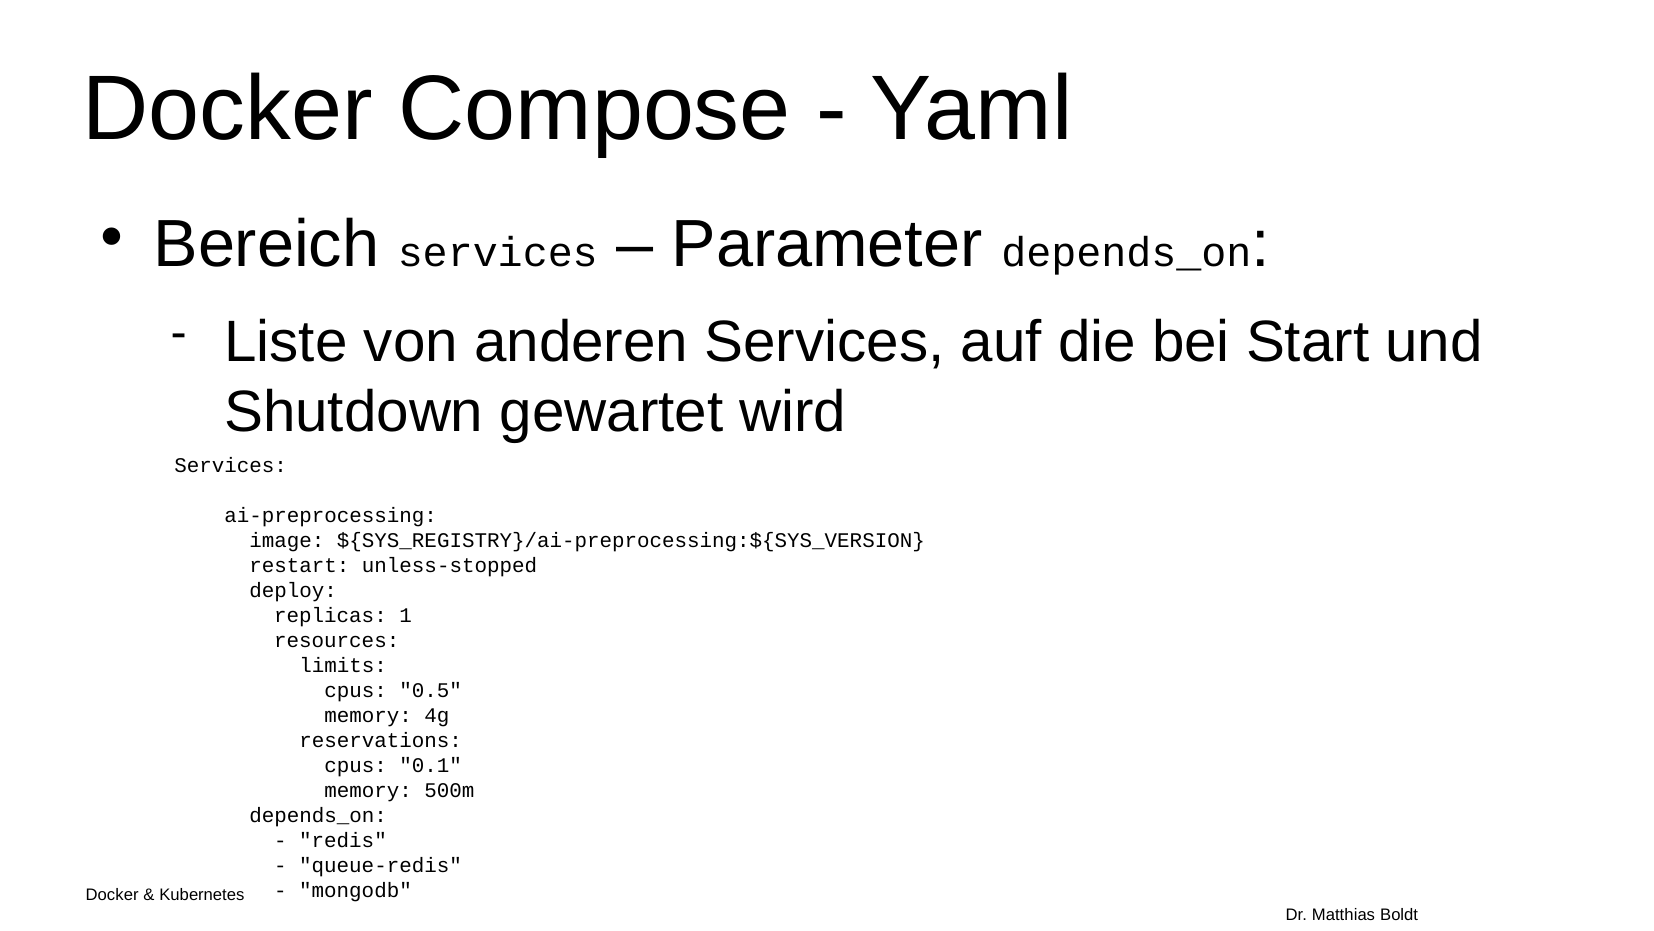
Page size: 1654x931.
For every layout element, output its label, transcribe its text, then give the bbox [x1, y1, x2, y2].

text_box Docker Compose - Yaml [82, 25, 1571, 181]
text_box Docker & Kubernetes Dr. Matthias Boldt [70, 875, 1562, 910]
text_box Bereich services – Parameter depends_on: Liste von anderen Services, auf die bei Start und Shutdown gewartet wird [82, 199, 1595, 845]
text_box Services: ai-preprocessing: image: ${SYS_REGISTRY}/ai-preprocessing:${SYS_VERSION} restart: unless-stopped deploy: replicas: 1 resources: limits: cpus: "0.5" memory: 4g reservations: cpus: "0.1" memory: 500m depends_on: - "redis" - "queue-redis" - "mongodb" [159, 444, 1518, 906]
